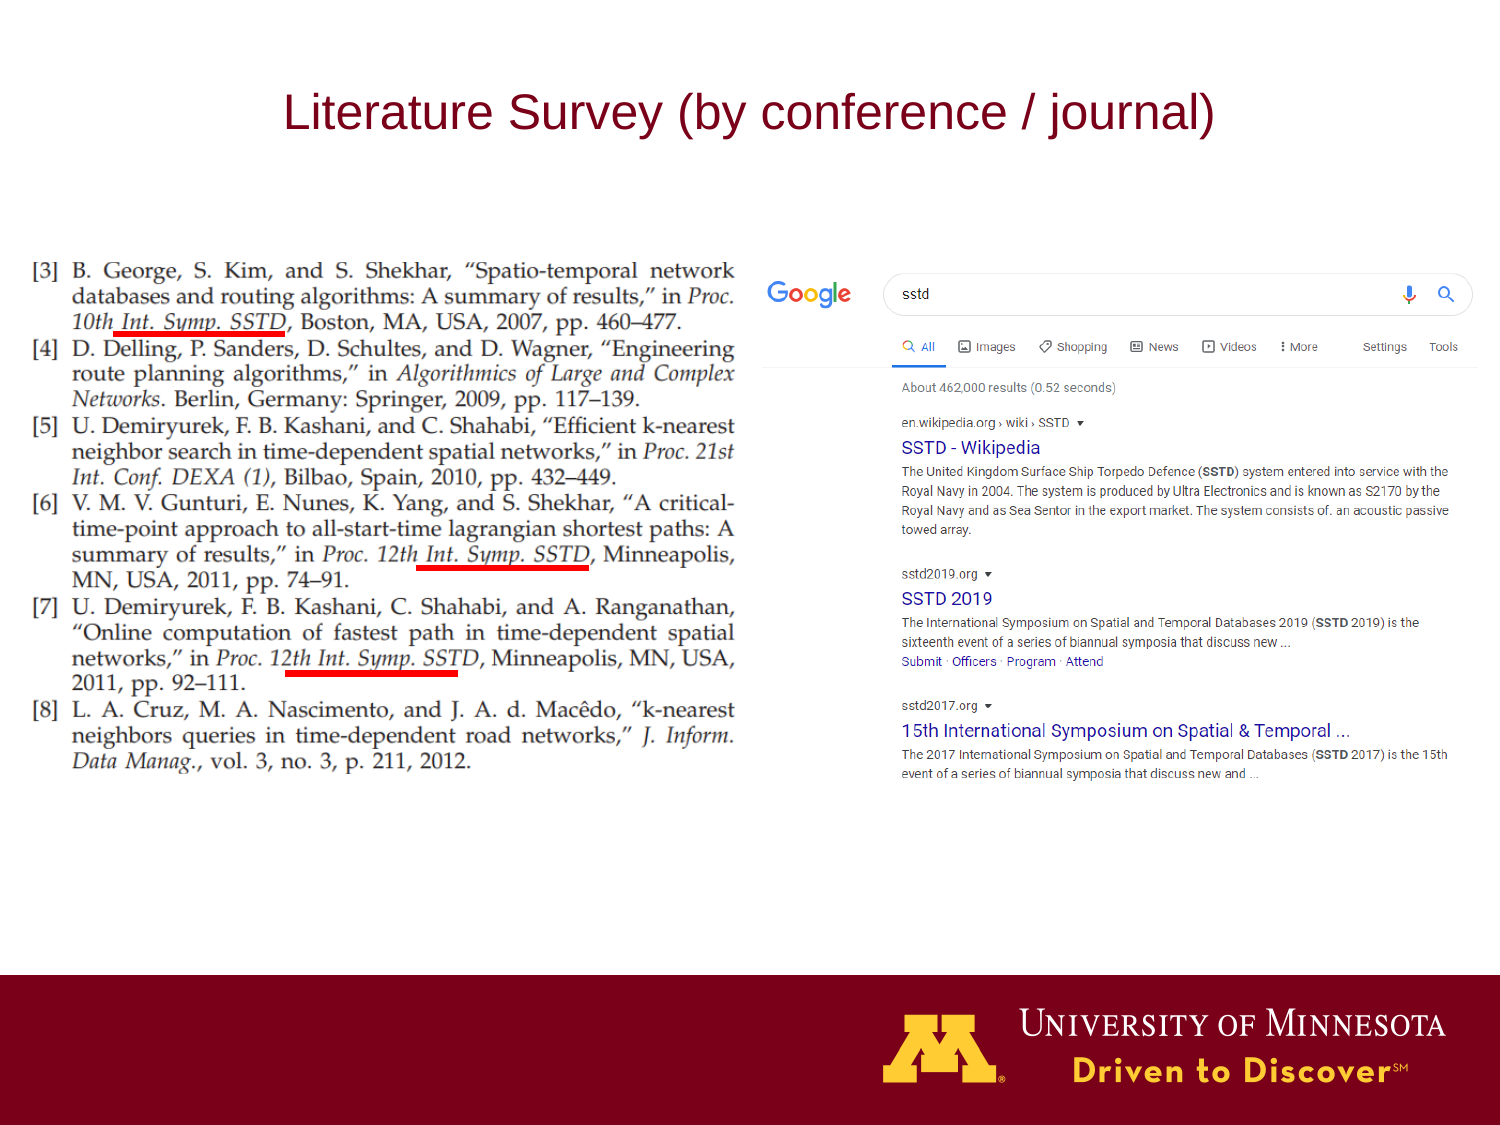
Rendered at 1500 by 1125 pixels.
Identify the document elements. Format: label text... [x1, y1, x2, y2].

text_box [112, 333, 589, 674]
picture [0, 975, 1500, 1125]
title Literature Survey (by conference / journal) [112, 45, 1388, 174]
picture [762, 262, 1478, 802]
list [21, 262, 738, 774]
